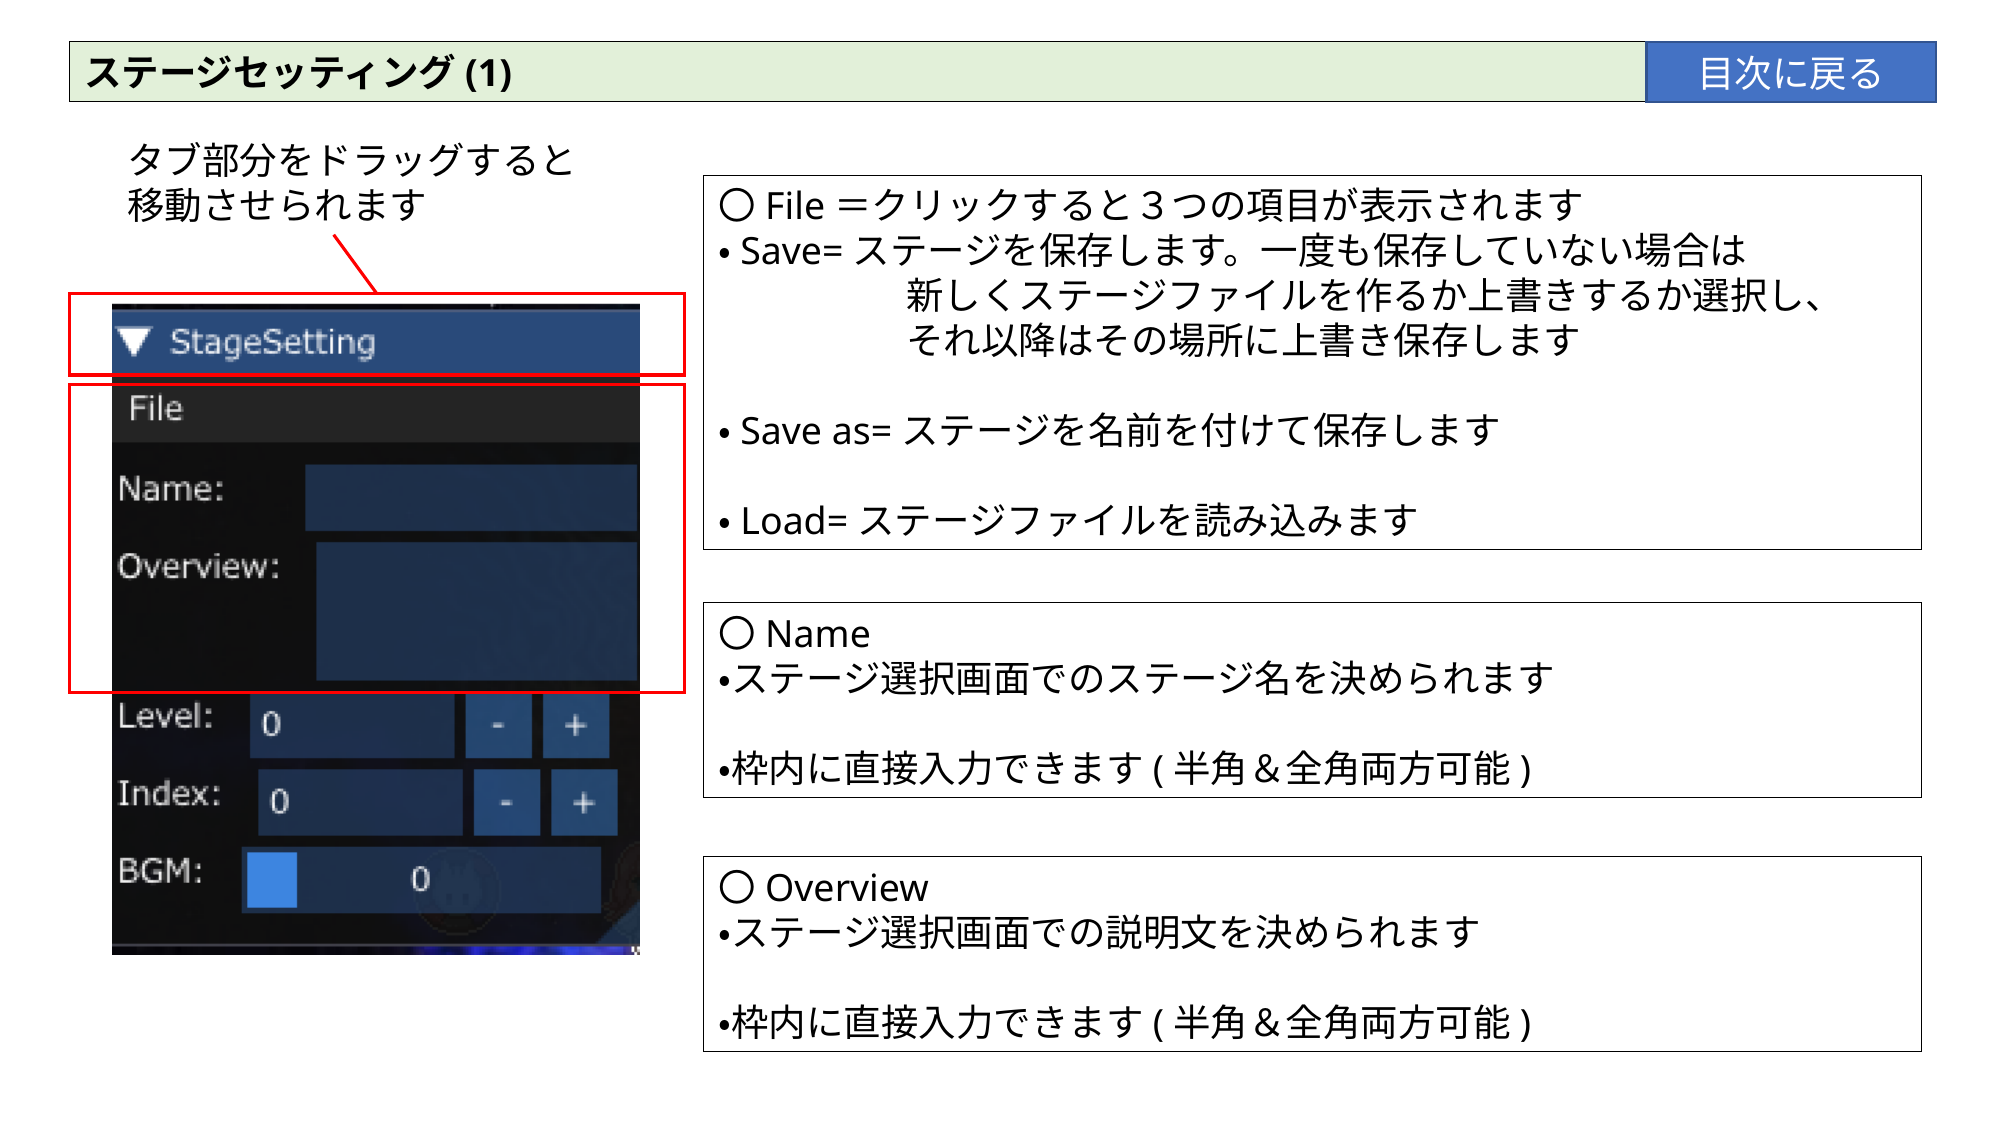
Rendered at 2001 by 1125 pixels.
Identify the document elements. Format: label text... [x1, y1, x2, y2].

text_box 〇File＝クリックすると３つの項目が表示されます ・Save=ステージを保存します。一度も保存していない場合は 新しくステージファイルを作るか上書きするか選択し、 それ以降はその場所に上書き保存します ・Save as=ステージを名前を付けて保存します ・Load=ステージファイルを読み込みます [703, 175, 1922, 550]
text_box 目次に戻る [1645, 41, 1937, 103]
picture [112, 293, 640, 956]
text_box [333, 234, 377, 294]
text_box [68, 384, 112, 694]
text_box タブ部分をドラッグすると移動させられます [112, 129, 595, 235]
text_box [68, 293, 112, 376]
text_box 〇Overview ・ステージ選択画面での説明文を決められます ・枠内に直接入力できます(半角＆全角両方可能) [703, 856, 1922, 1052]
text_box 〇Name ・ステージ選択画面でのステージ名を決められます ・枠内に直接入力できます(半角＆全角両方可能) [703, 602, 1922, 798]
text_box ステージセッティング(1) [69, 41, 1645, 102]
text_box [640, 293, 686, 376]
text_box [640, 384, 686, 694]
